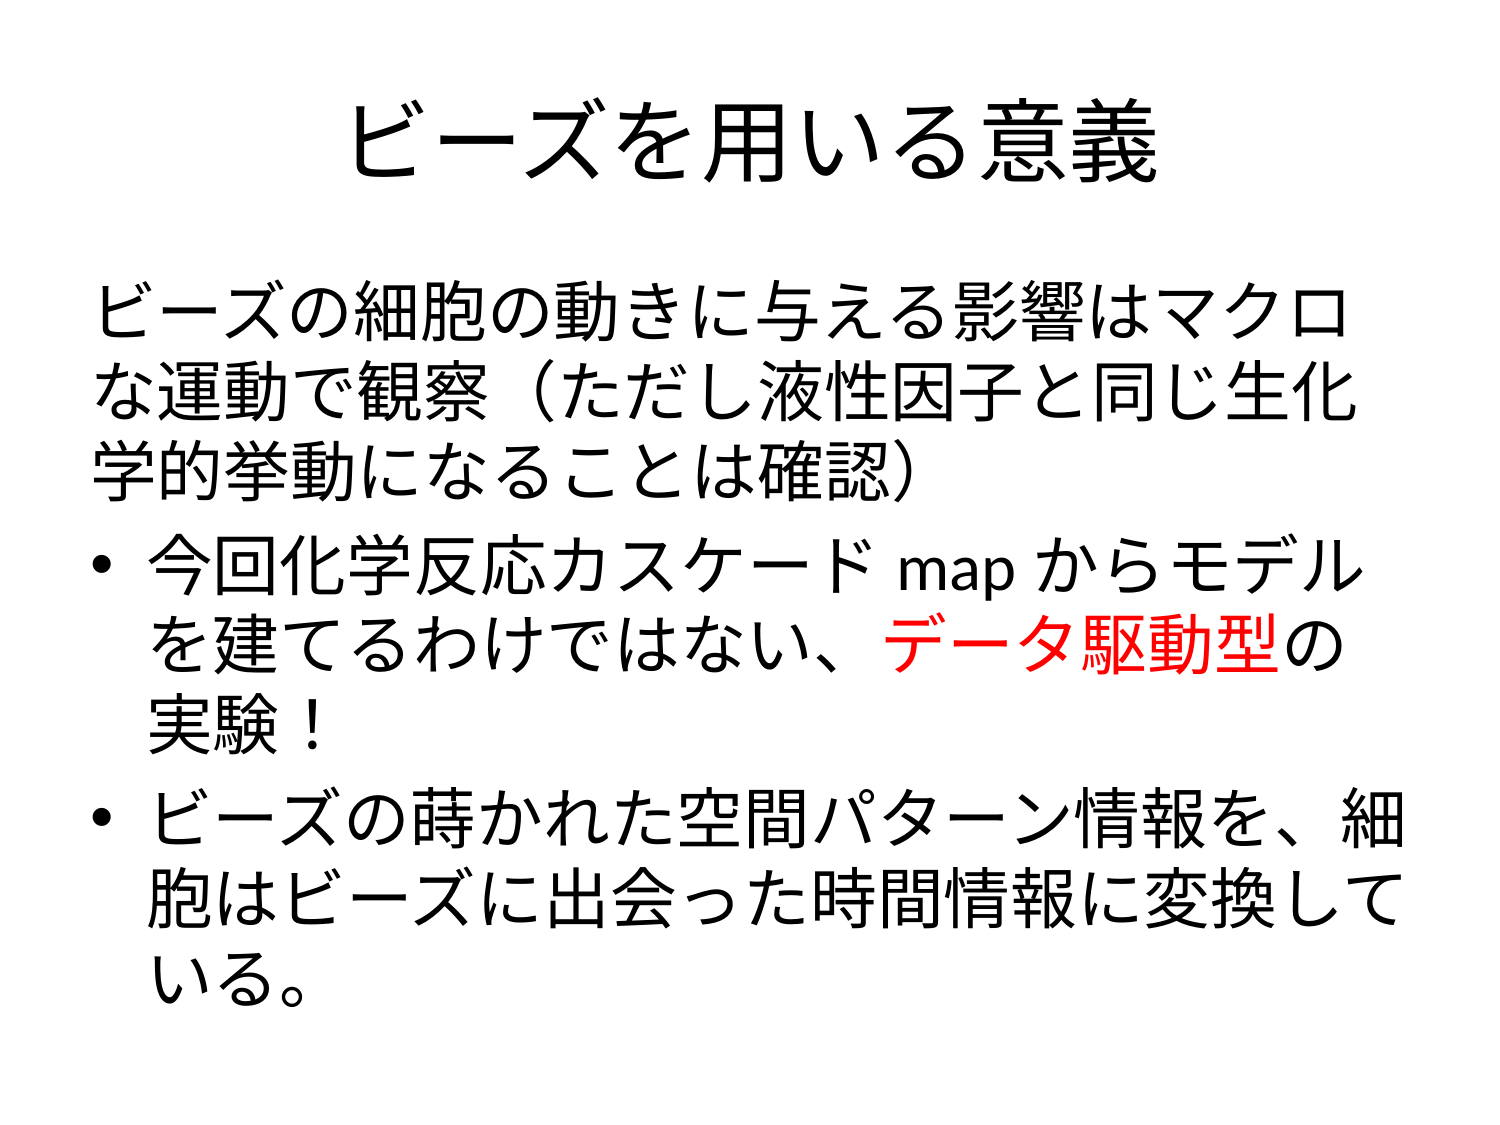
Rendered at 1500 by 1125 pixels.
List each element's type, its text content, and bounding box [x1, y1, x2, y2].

list ビーズの細胞の動きに与える影響はマクロな運動で観察（ただし液性因子と同じ生化学的挙動になることは確認） 今回化学反応カスケードmapからモデルを建てるわけではない、データ駆動型の実験！ ビーズの蒔かれた空間パターン情報を、細胞はビーズに出会った時間情報に変換している。 [75, 262, 1425, 1005]
title ビーズを用いる意義 [75, 45, 1425, 233]
